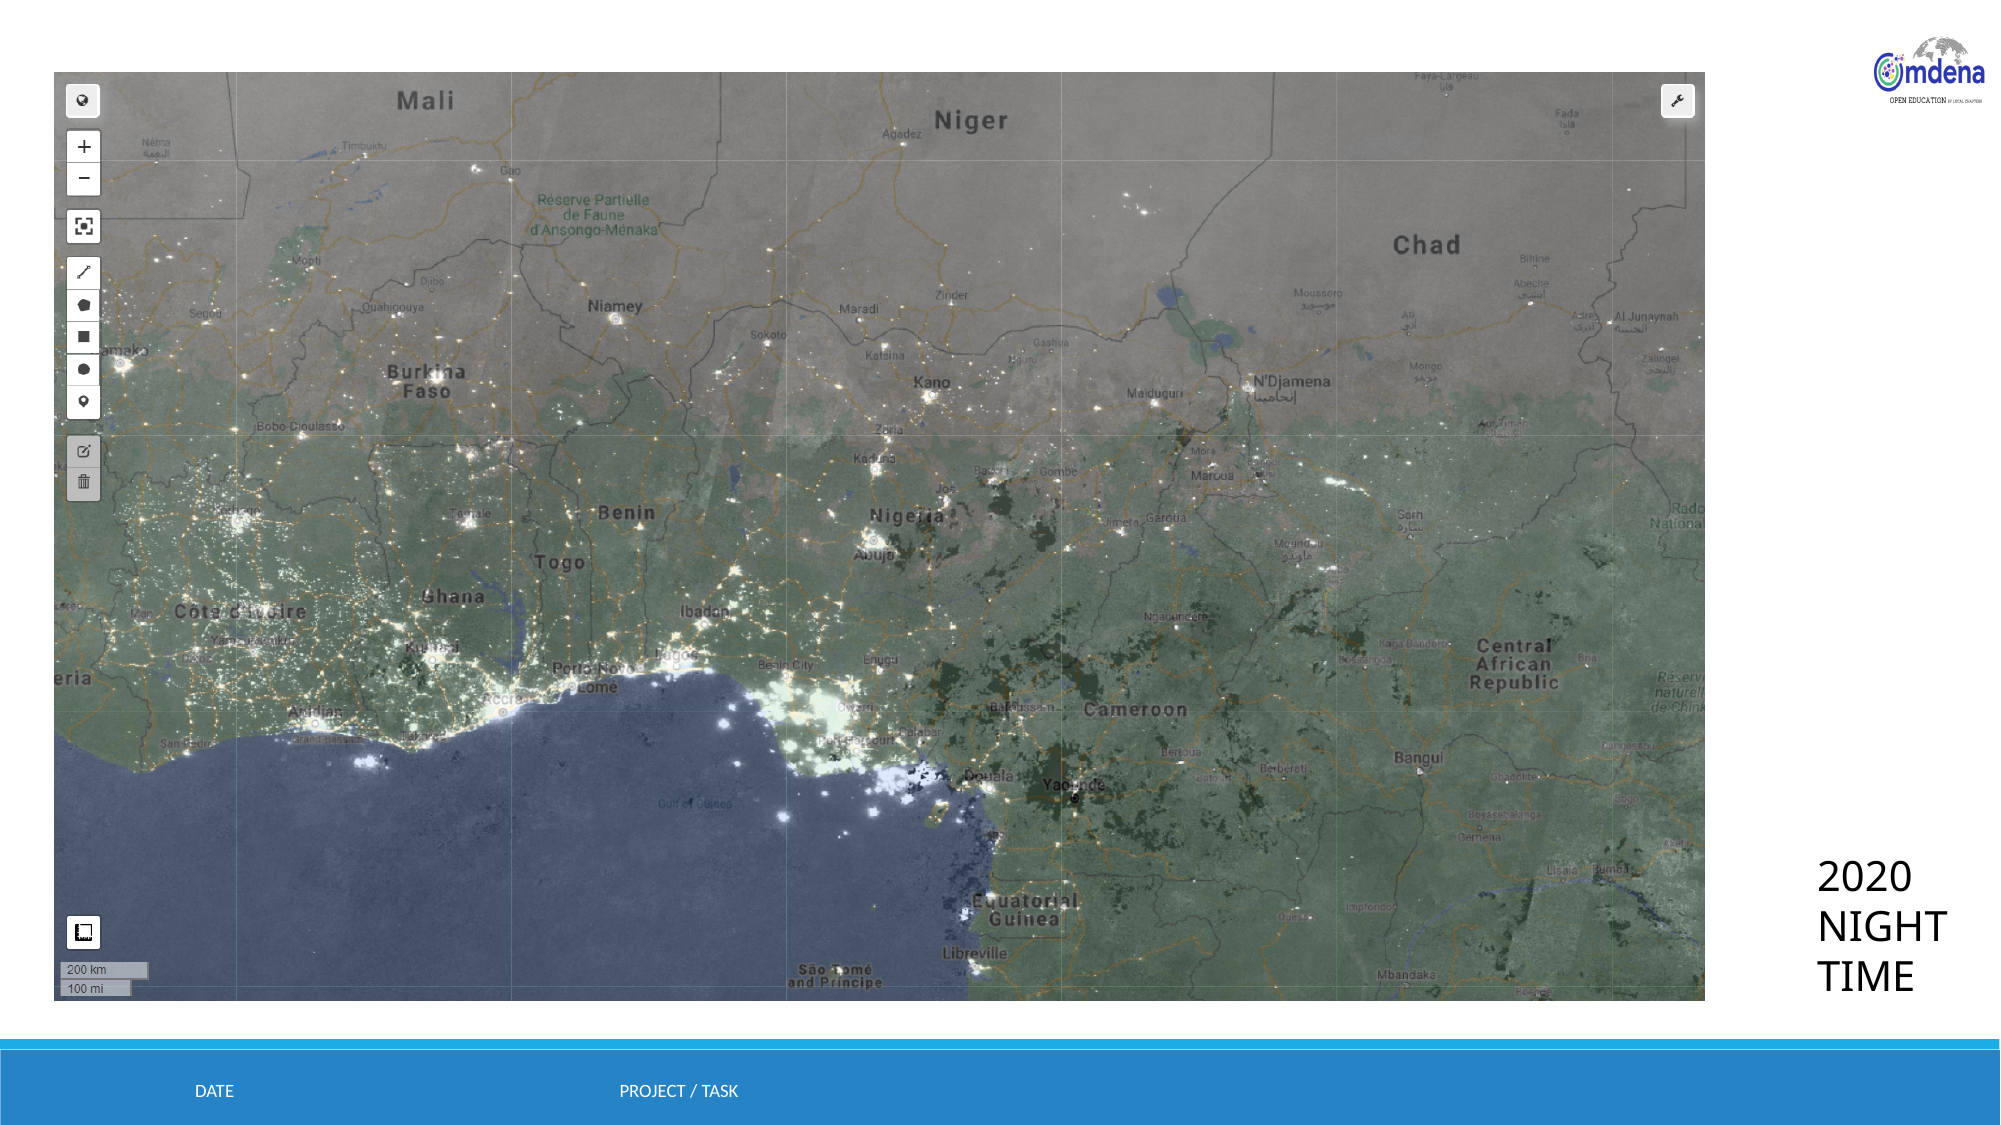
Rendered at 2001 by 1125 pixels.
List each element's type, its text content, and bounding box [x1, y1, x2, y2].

picture [54, 72, 1705, 1001]
text_box 2020 NIGHT TIME [1802, 724, 2000, 1015]
picture [1860, 0, 1998, 165]
slide_number DATE [180, 1059, 586, 1120]
footer PROJECT / TASK [604, 1059, 1396, 1120]
